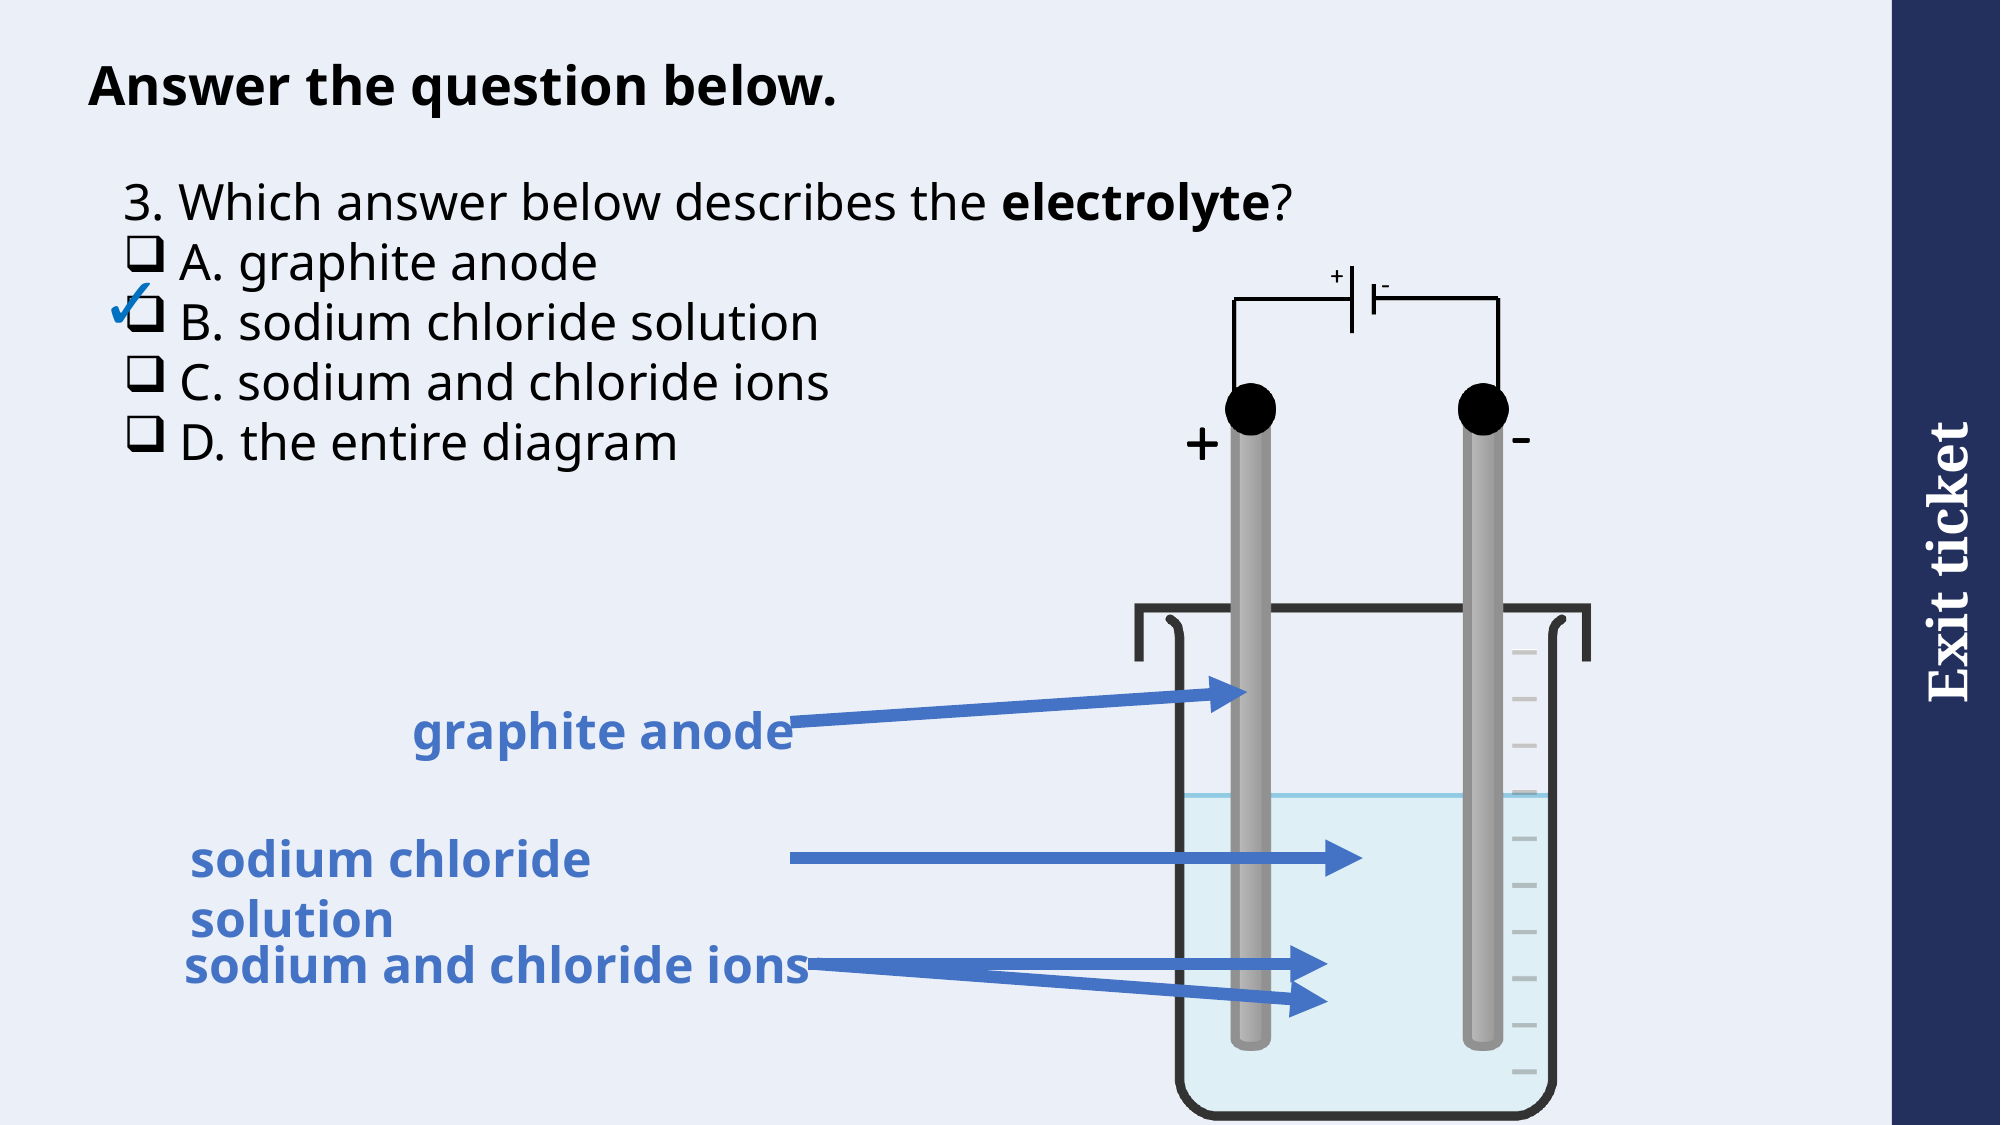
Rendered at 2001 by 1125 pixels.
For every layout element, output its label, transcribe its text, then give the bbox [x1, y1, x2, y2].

text_box sodium and chloride ions [169, 925, 871, 1001]
text_box ✓ [85, 247, 179, 353]
picture [1123, 250, 1603, 1125]
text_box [790, 691, 1248, 723]
text_box sodium chloride solution [175, 820, 809, 925]
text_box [816, 963, 1328, 1002]
text_box graphite anode [397, 691, 877, 767]
title Answer the question below. [88, 0, 1831, 118]
text_box 3. Which answer below describes the electrolyte? A. graphite anode B. sodium chloride solution C. sodium and chloride ions D. the entire diagram [108, 163, 1308, 479]
